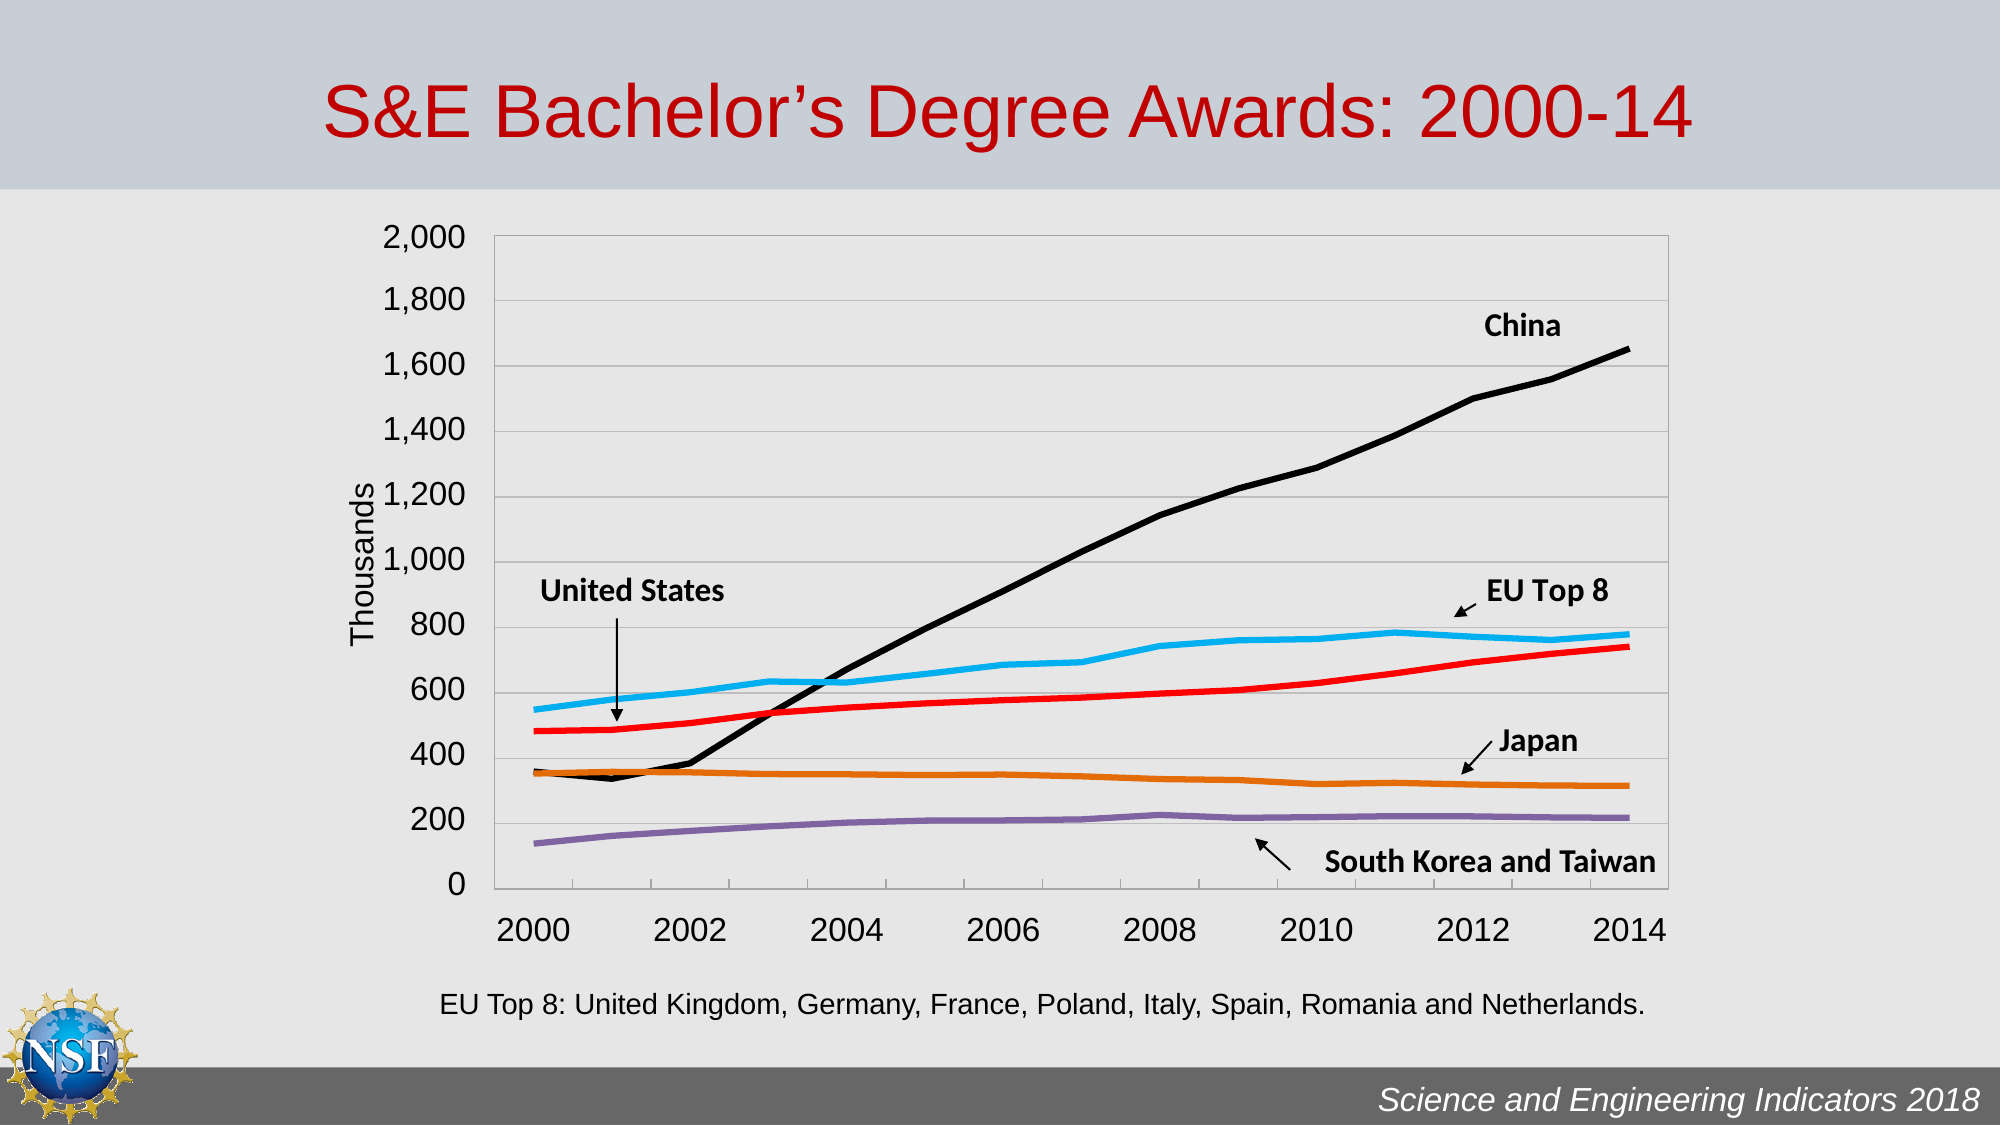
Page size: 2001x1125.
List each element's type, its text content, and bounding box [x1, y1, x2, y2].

text_box S&E [320, 69, 487, 149]
text_box United States EU Top 8 [494, 562, 1669, 627]
text_box 2010 [1277, 910, 1361, 948]
text_box [494, 366, 1669, 431]
text_box 2014 [1590, 910, 1674, 948]
text_box [494, 235, 1669, 300]
text_box [0, 190, 2000, 1067]
text_box [139, 1067, 2000, 1125]
text_box EU Top 8: United Kingdom, Germany, France, Poland, Italy, Spain, Romania and Netherlands. [437, 986, 1656, 1020]
text_box 2,000 1,800 1,600 1,400 1,200 1,000 800 600 400 200 0 [380, 217, 473, 909]
text_box Thousands [342, 475, 379, 650]
text_box Science and Engineering Indicators 2018 [1375, 1079, 1992, 1118]
text_box [494, 627, 1669, 693]
text_box 2006 [964, 910, 1048, 948]
text_box [494, 431, 1669, 497]
text_box [494, 497, 1669, 562]
text_box [494, 758, 1669, 823]
text_box 2000-14 [1416, 69, 1708, 149]
text_box 2002 [651, 910, 735, 948]
text_box Awards: [1126, 69, 1412, 149]
text_box [0, 985, 139, 1125]
text_box 2004 [807, 910, 891, 948]
text_box [0, 0, 2000, 190]
text_box South Korea and Taiwan [494, 823, 1669, 889]
text_box Japan [494, 693, 1669, 758]
text_box 2000 [494, 910, 578, 948]
text_box 2012 [1434, 910, 1518, 948]
text_box Bachelor’s [491, 69, 859, 149]
text_box 2008 [1120, 910, 1205, 948]
text_box China [494, 300, 1669, 366]
text_box Degree [863, 69, 1126, 149]
